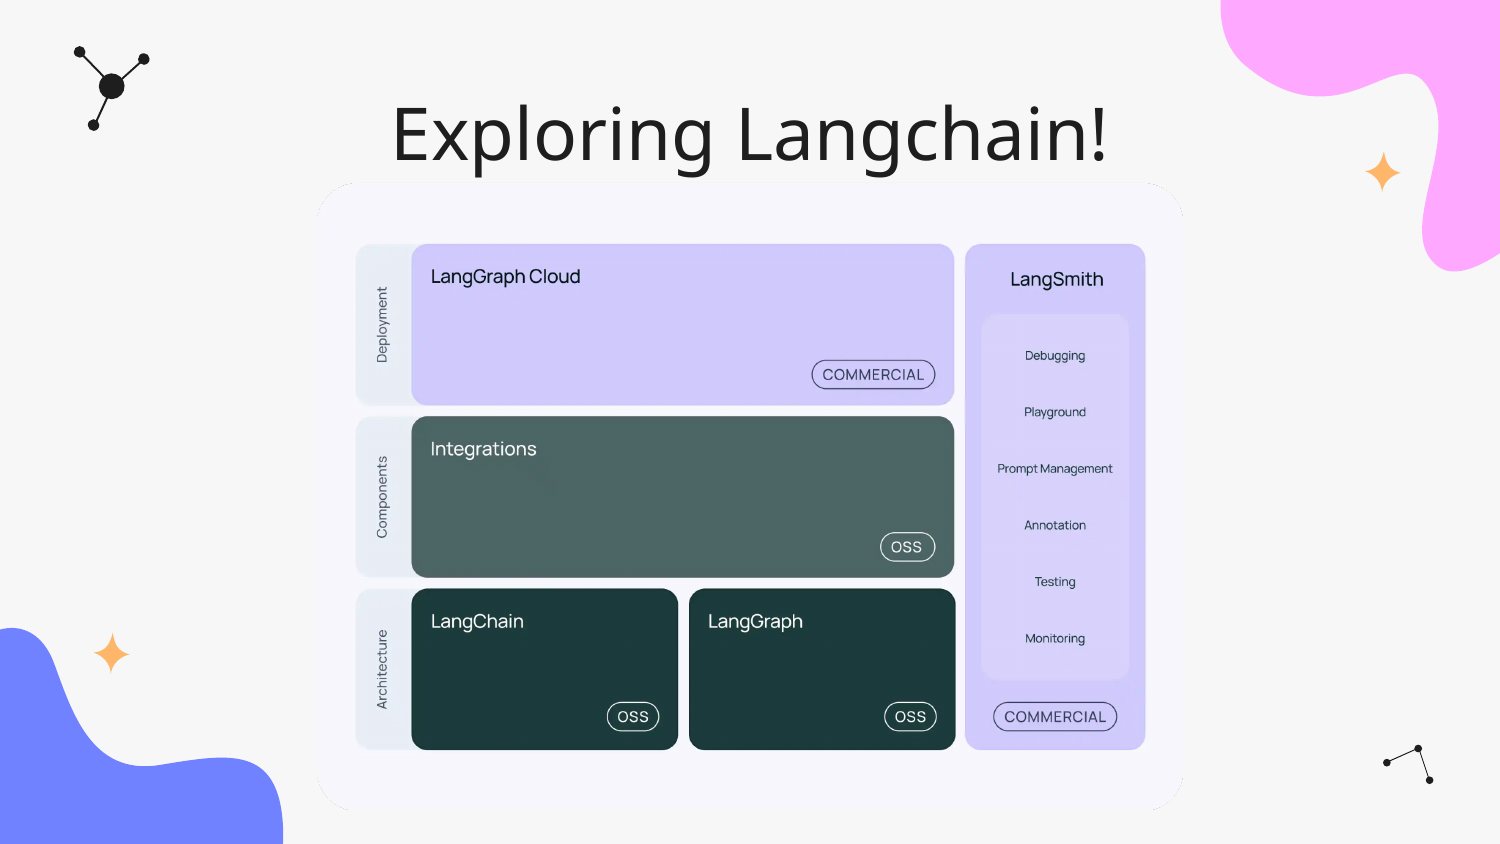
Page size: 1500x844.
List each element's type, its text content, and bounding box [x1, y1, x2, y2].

title Exploring Langchain! [118, 72, 1382, 167]
picture [317, 182, 1183, 810]
